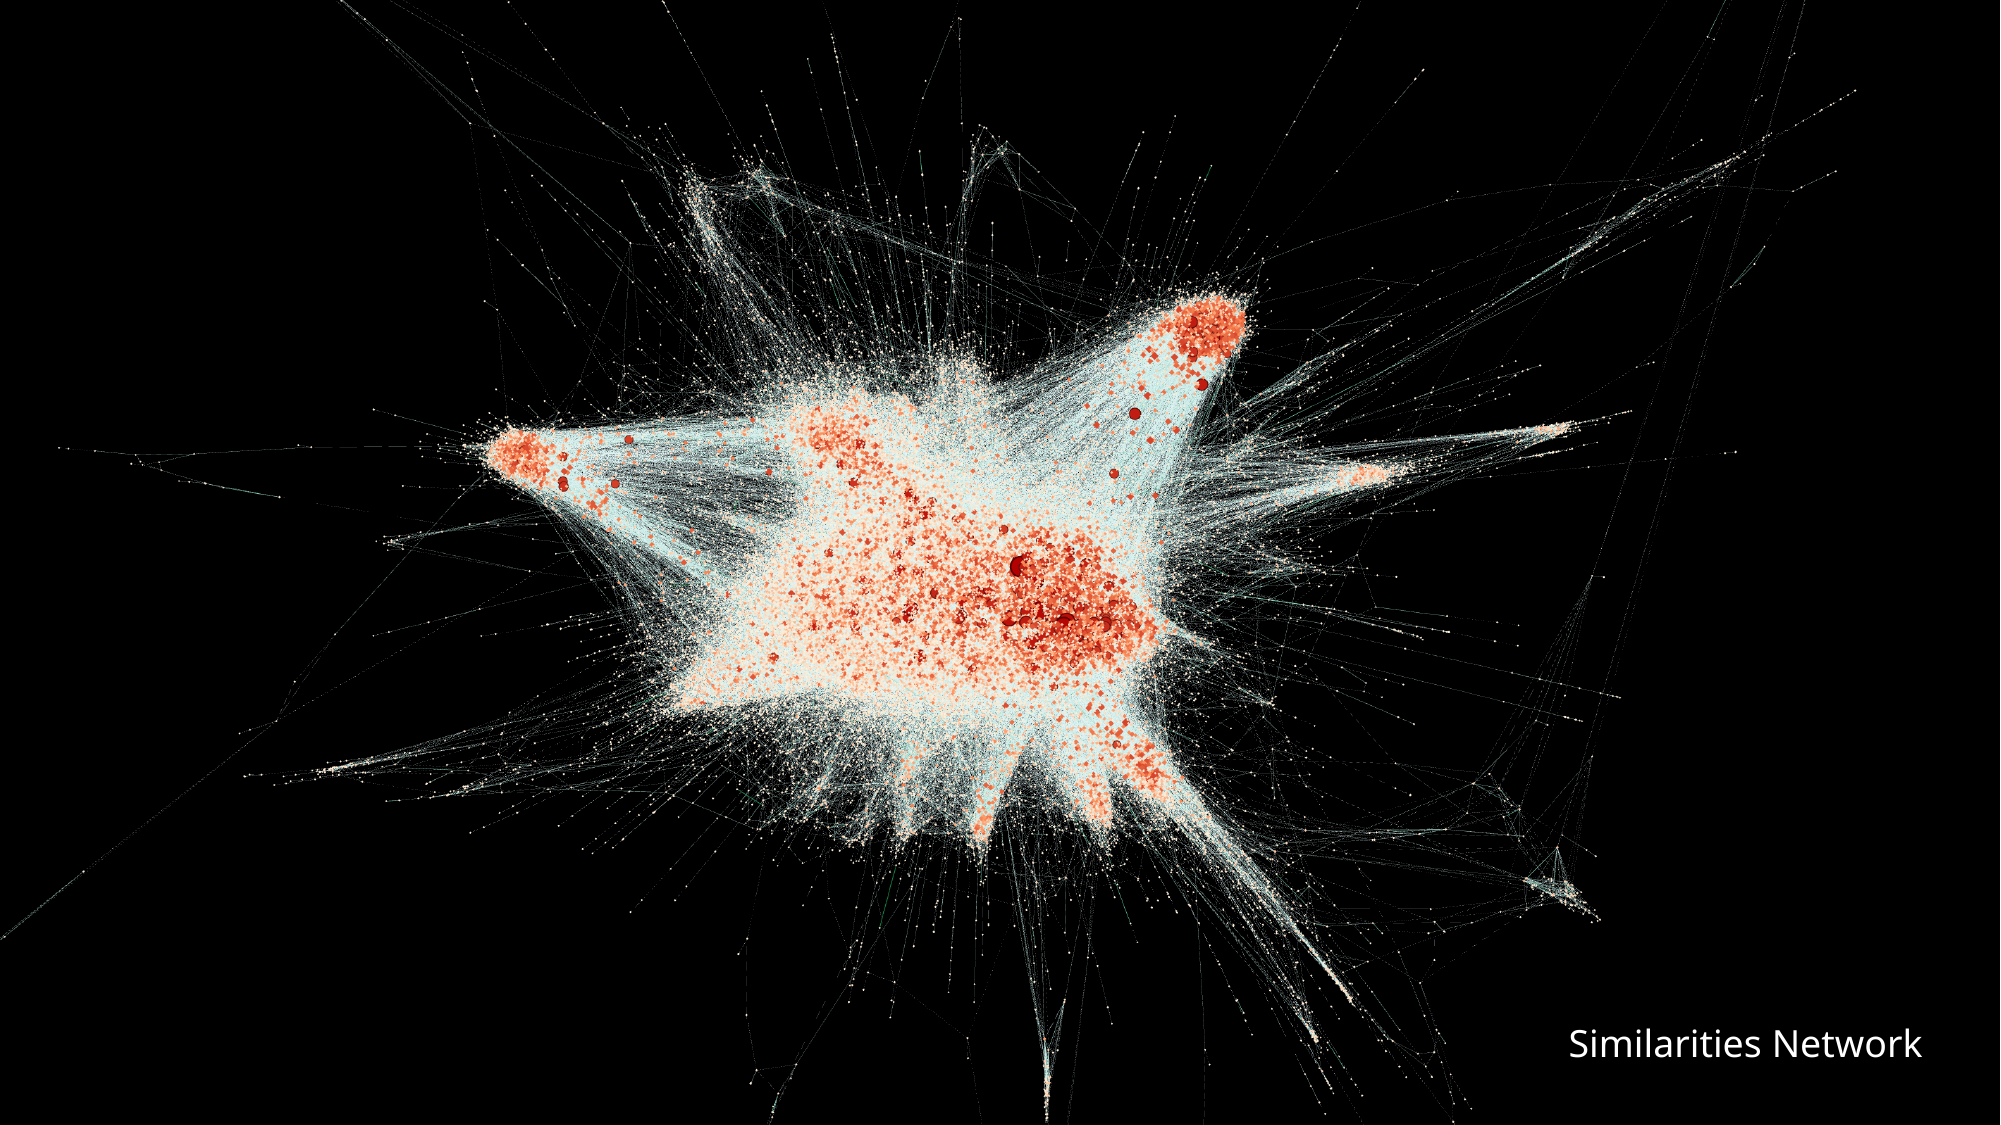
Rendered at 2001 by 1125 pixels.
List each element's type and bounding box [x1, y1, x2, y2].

list [0, 0, 2000, 1125]
